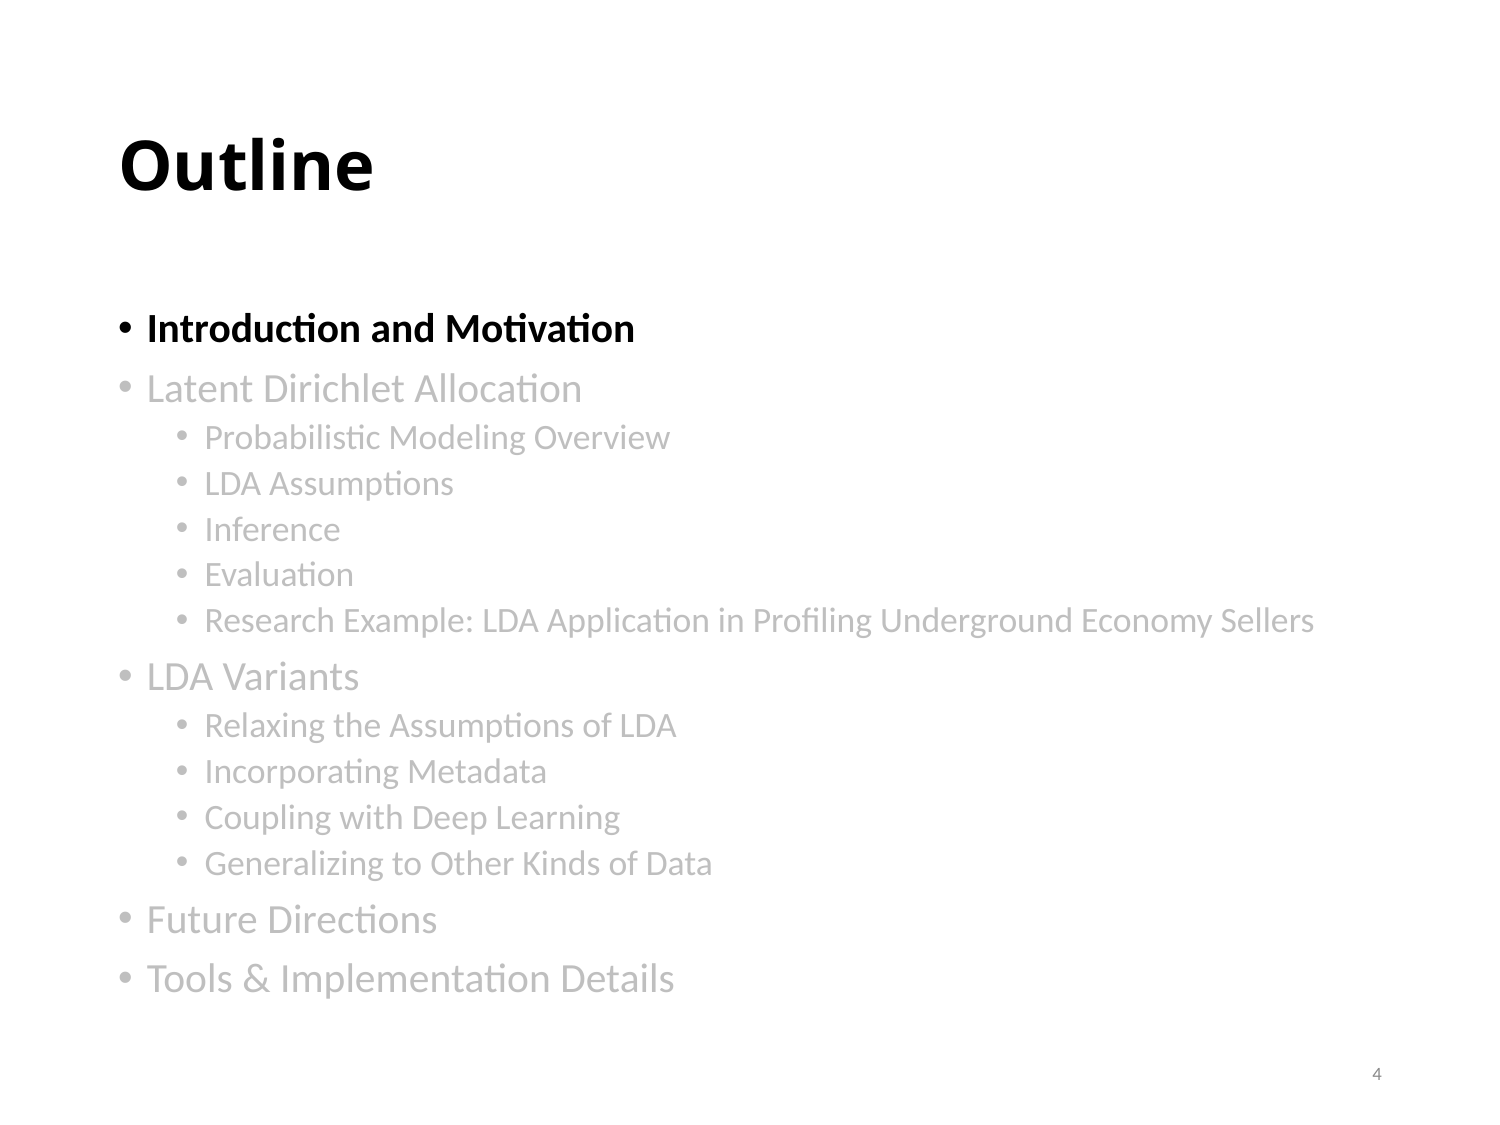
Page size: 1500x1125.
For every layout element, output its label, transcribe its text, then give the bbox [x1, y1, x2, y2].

title Outline [103, 59, 1397, 278]
slide_number 4 [1059, 1042, 1397, 1103]
list Introduction and Motivation Latent Dirichlet Allocation Probabilistic Modeling Overview LDA Assumptions Inference Evaluation Research Example: LDA Application in Profiling Underground Economy Sellers LDA Variants Relaxing the Assumptions of LDA Incorporating Metadata Coupling with Deep Learning Generalizing to Other Kinds of Data Future Directions Tools & Implementation Details [103, 299, 1397, 1014]
